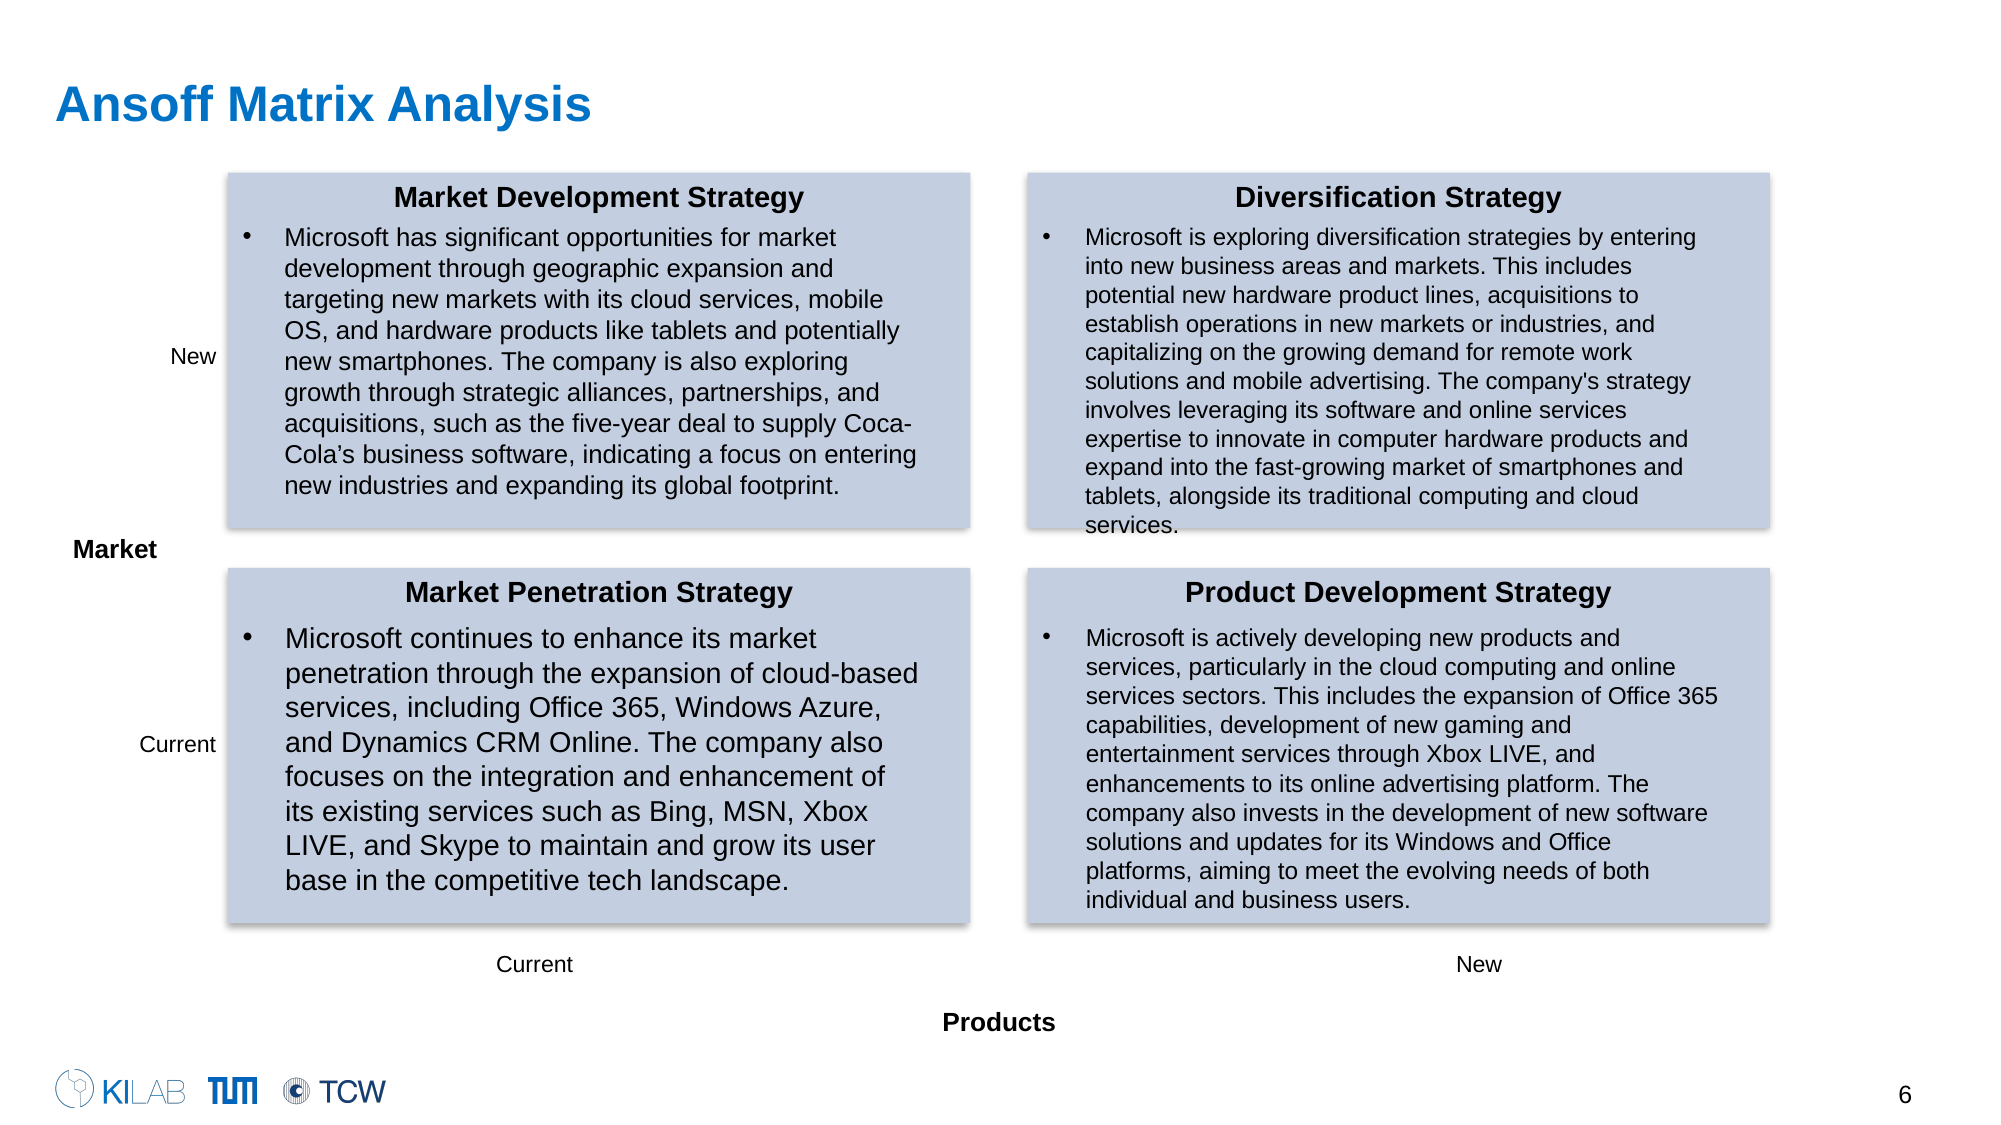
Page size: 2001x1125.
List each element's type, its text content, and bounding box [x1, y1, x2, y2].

text_box Microsoft continues to enhance its market penetration through the expansion of cloud-based services, including Office 365, Windows Azure, and Dynamics CRM Online. The company also focuses on the integration and enhancement of its existing services such as Bing, MSN, Xbox LIVE, and Skype to maintain and grow its user base in the competitive tech landscape. [227, 612, 937, 926]
title Ansoff Matrix Analysis [54, 0, 1946, 151]
text_box Market Penetration Strategy [227, 567, 971, 924]
text_box Diversification Strategy [1027, 172, 1770, 529]
text_box Products [751, 983, 1247, 1059]
picture [55, 1069, 185, 1108]
text_box Microsoft is exploring diversification strategies by entering into new business areas and markets. This includes potential new hardware product lines, acquisitions to establish operations in new markets or industries, and capitalizing on the growing demand for remote work solutions and mobile advertising. The company's strategy involves leveraging its software and online services expertise to innovate in computer hardware products and expand into the fast-growing market of smartphones and tablets, alongside its traditional computing and cloud services. [1027, 214, 1737, 551]
text_box Market [0, 511, 230, 586]
text_box Microsoft has significant opportunities for market development through geographic expansion and targeting new markets with its cloud services, mobile OS, and hardware products like tablets and potentially new smartphones. The company is also exploring growth through strategic alliances, partnerships, and acquisitions, such as the five-year deal to supply Coca-Cola’s business software, indicating a focus on entering new industries and expanding its global footprint. [227, 212, 937, 529]
text_box New [0, 317, 228, 393]
text_box Product Development Strategy [1027, 567, 1770, 924]
text_box New [1284, 925, 1514, 1001]
text_box Market Development Strategy [227, 172, 971, 529]
text_box Current [0, 705, 228, 781]
picture [280, 1069, 388, 1108]
text_box Microsoft is actively developing new products and services, particularly in the cloud computing and online services sectors. This includes the expansion of Office 365 capabilities, development of new gaming and entertainment services through Xbox LIVE, and enhancements to its online advertising platform. The company also invests in the development of new software solutions and updates for its Windows and Office platforms, aiming to meet the evolving needs of both individual and business users. [1027, 614, 1737, 924]
picture [208, 1077, 257, 1104]
text_box Current [484, 925, 714, 1001]
